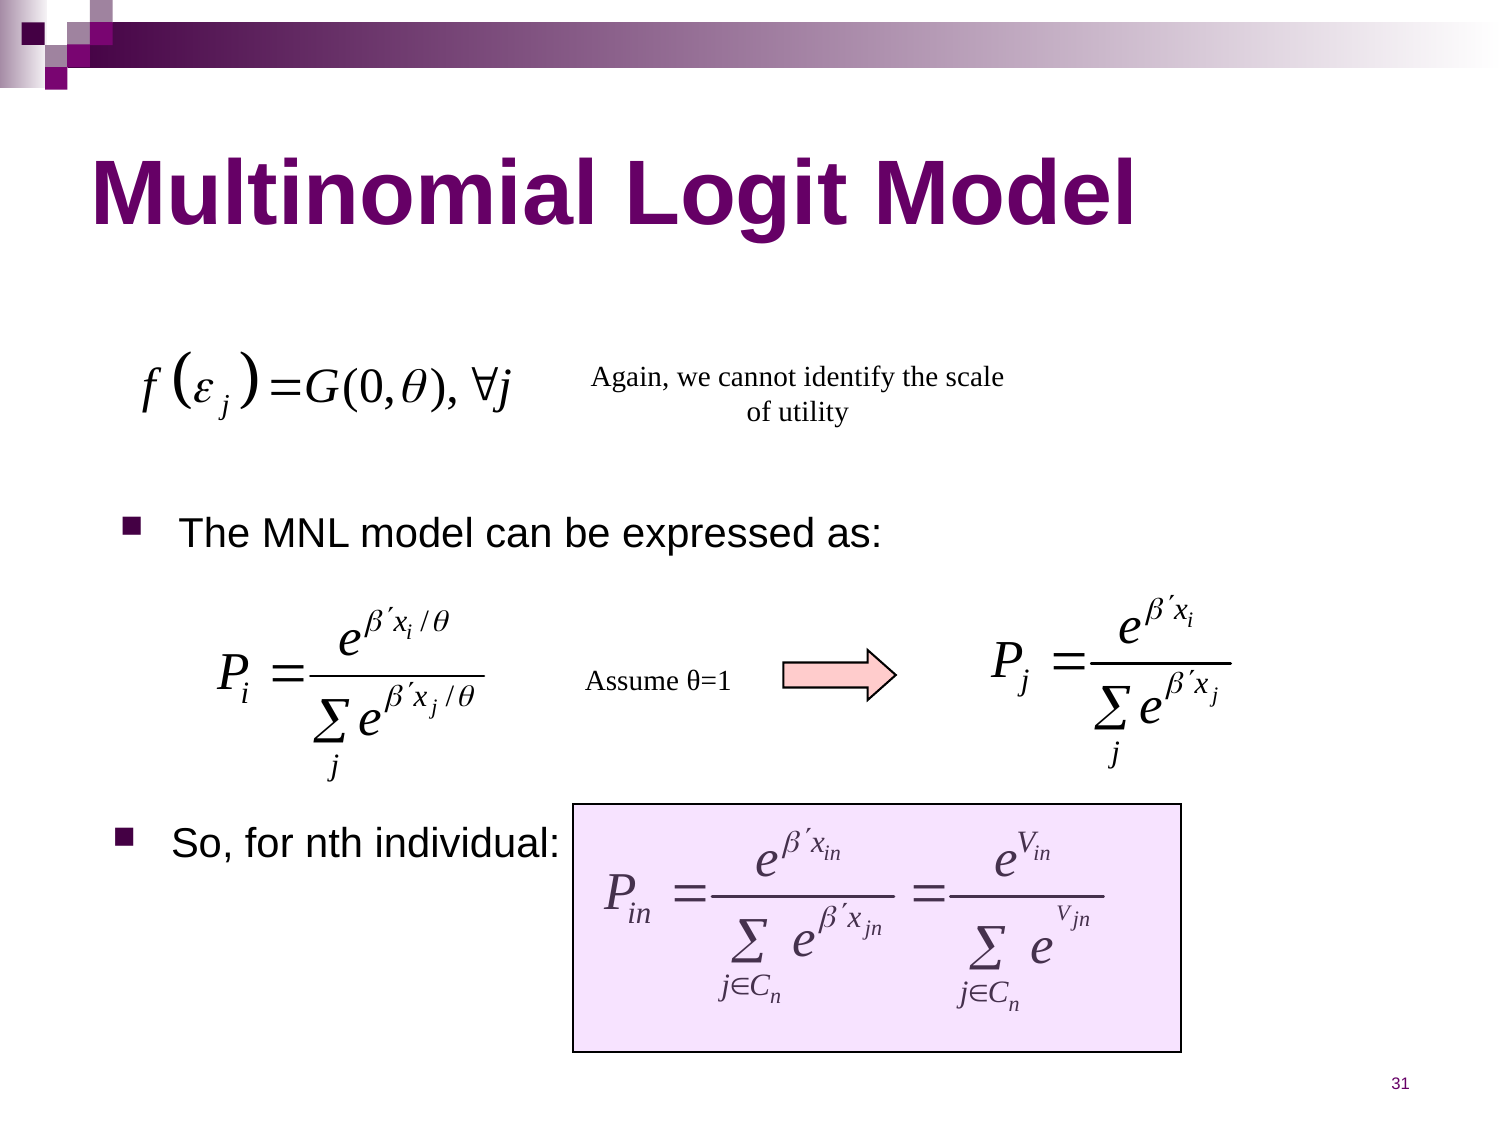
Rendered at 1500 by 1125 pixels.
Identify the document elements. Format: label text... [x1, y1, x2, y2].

text_box [572, 804, 1182, 1052]
slide_number 31 [685, 1025, 1425, 1100]
text_box Again, we cannot identify the scale of utility [572, 349, 1023, 435]
text_box So, for nth individual: [97, 818, 572, 874]
text_box Assume θ=1 [545, 654, 771, 704]
text_box The MNL model can be expressed as: [105, 508, 910, 563]
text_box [594, 816, 1113, 1022]
title Multinomial Logit Model [75, 75, 1425, 300]
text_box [207, 596, 496, 792]
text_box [981, 583, 1243, 780]
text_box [124, 344, 524, 436]
text_box [783, 650, 896, 701]
